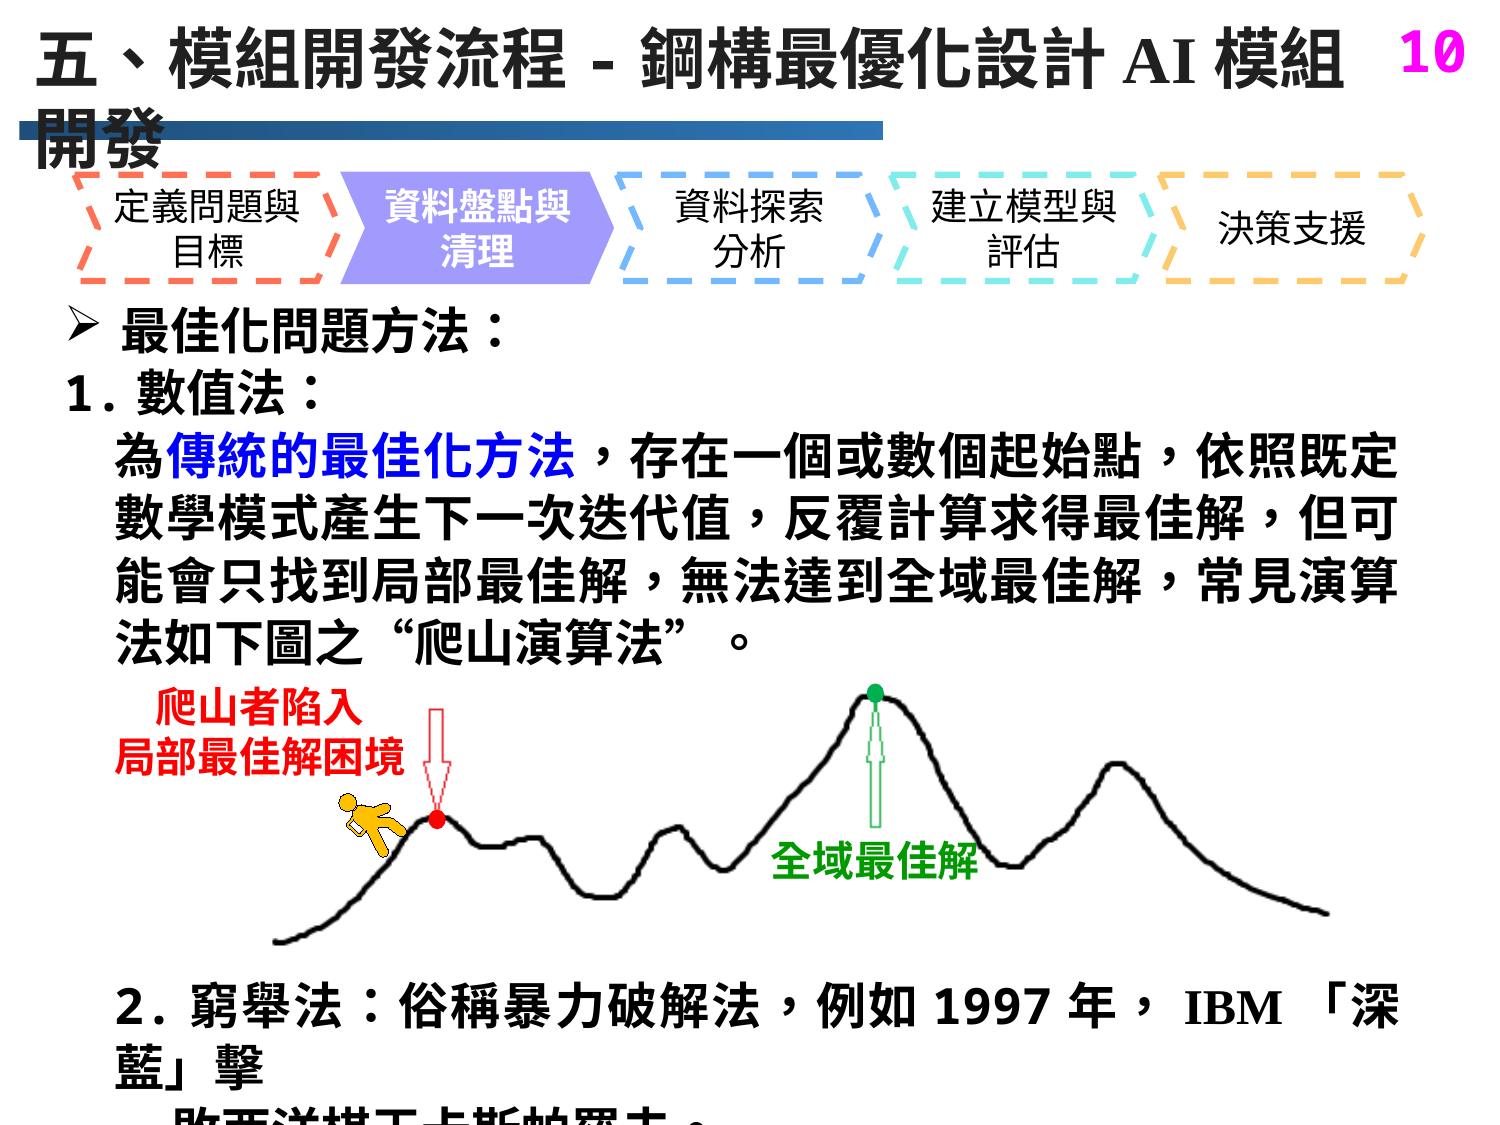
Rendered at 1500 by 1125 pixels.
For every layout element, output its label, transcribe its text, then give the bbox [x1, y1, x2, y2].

text_box 五、模組開發流程-鋼構最優化設計AI模組開發 [33, 16, 1410, 177]
text_box [18, 120, 33, 140]
text_box 最佳化問題方法： 1.數值法： 為傳統的最佳化方法，存在一個或數個起始點，依照既定數學模式產生下一次迭代值，反覆計算求得最佳解，但可能會只找到局部最佳解，無法達到全域最佳解，常見演算法如下圖之“爬山演算法”。 2.窮舉法：俗稱暴力破解法，例如1997年，IBM「深藍」擊 敗西洋棋王卡斯帕羅夫。 [49, 289, 1415, 1125]
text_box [74, 174, 1426, 282]
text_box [348, 781, 395, 855]
picture [244, 675, 1380, 964]
text_box 爬山者陷入 局部最佳解困境 [92, 673, 428, 788]
